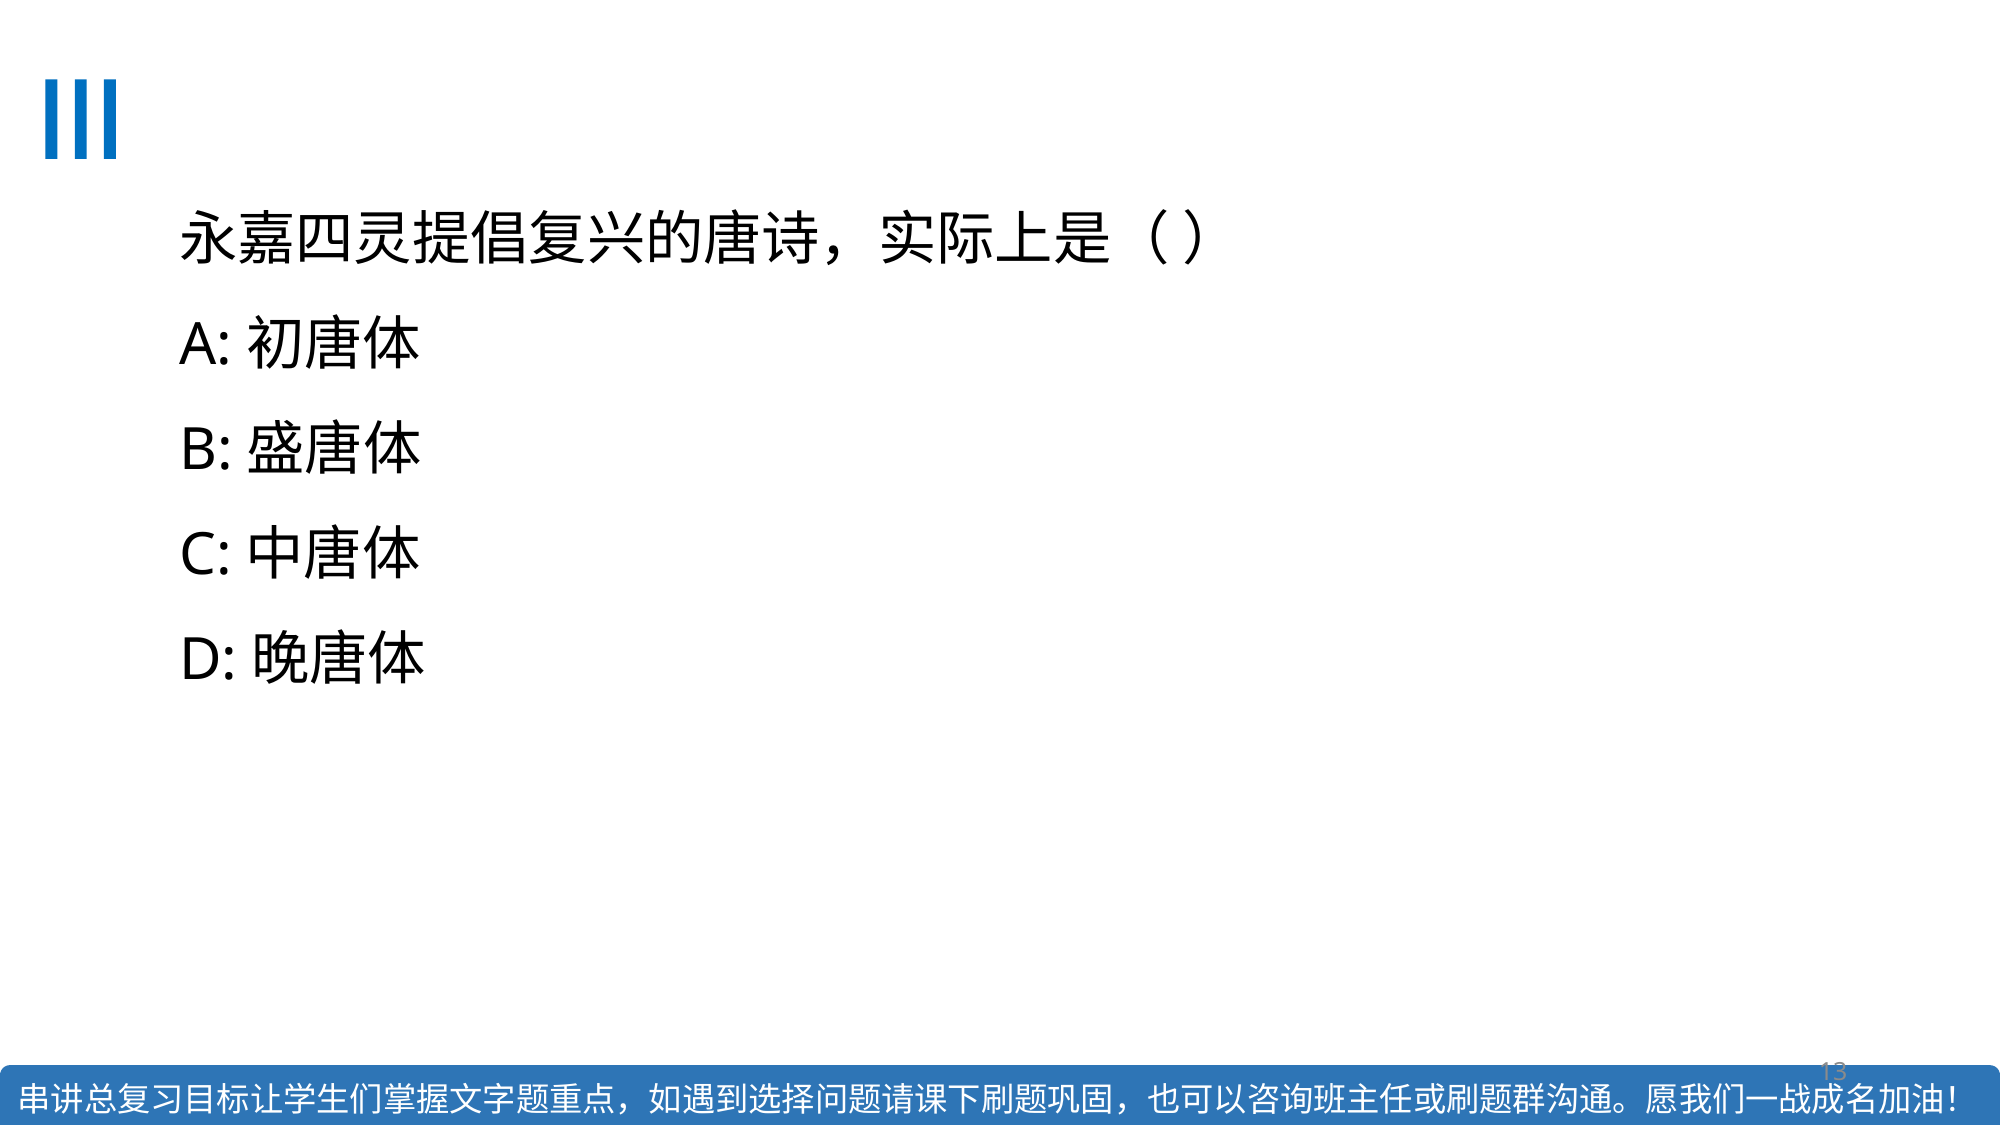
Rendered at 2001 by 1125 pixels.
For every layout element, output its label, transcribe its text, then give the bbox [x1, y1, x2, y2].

slide_number 13 [1412, 1042, 1863, 1103]
text_box 永嘉四灵提倡复兴的唐诗，实际上是（ ） A:初唐体 B:盛唐体 C:中唐体 D:晚唐体 [164, 159, 1889, 699]
